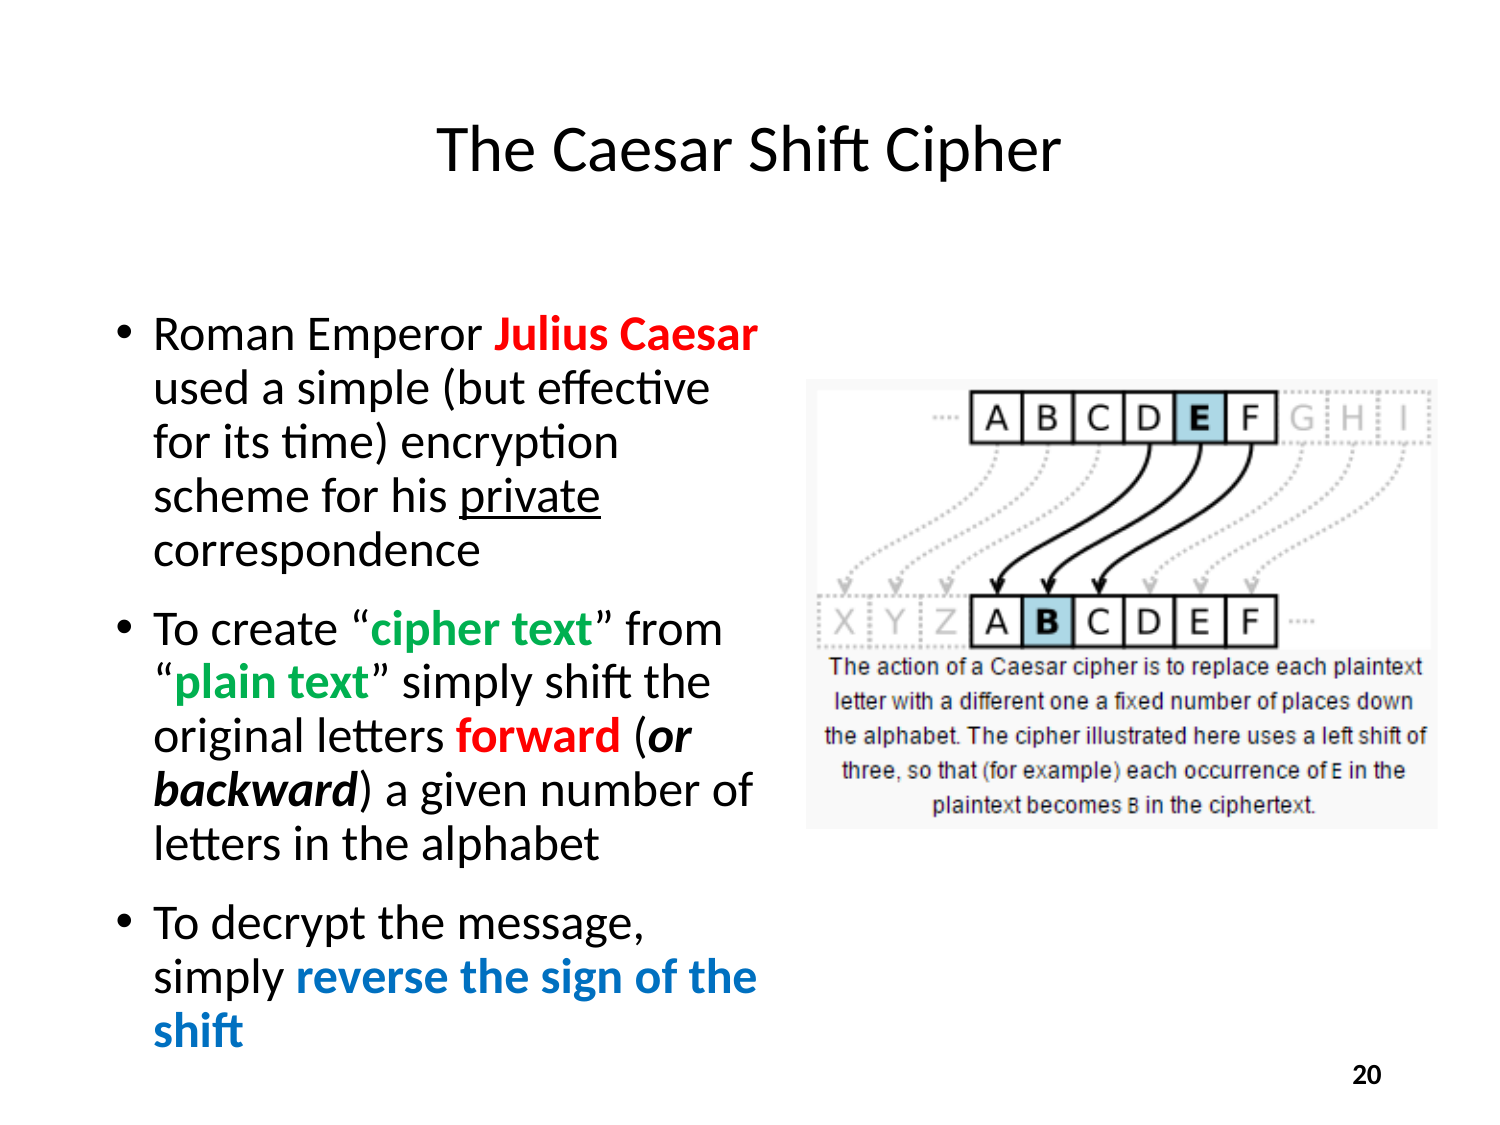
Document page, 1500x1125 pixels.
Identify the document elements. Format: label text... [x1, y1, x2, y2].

title The Caesar Shift Cipher [103, 59, 1397, 241]
picture [805, 379, 1438, 829]
list Roman Emperor Julius Caesar used a simple (but effective for its time) encryption scheme for his private correspondence To create “cipher text” from “plain text” simply shift the original letters forward (or backward) a given number of letters in the alphabet To decrypt the message, simply reverse the sign of the shift [100, 299, 780, 1071]
slide_number 20 [1059, 1042, 1397, 1103]
